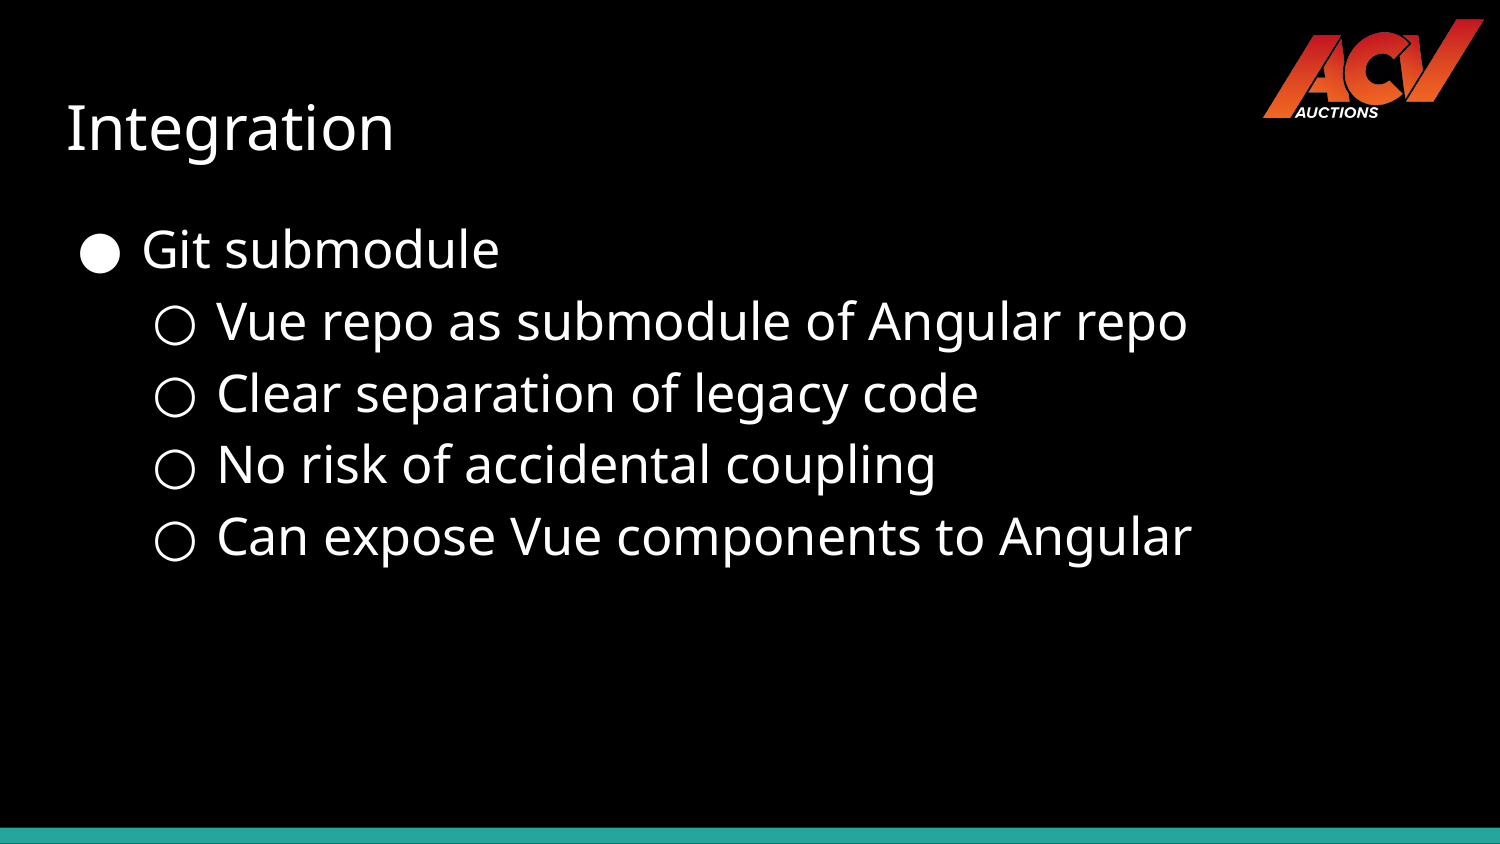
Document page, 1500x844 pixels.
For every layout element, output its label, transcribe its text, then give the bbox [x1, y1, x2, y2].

title Integration [51, 72, 1449, 174]
picture [1261, 19, 1485, 118]
list Git submodule Vue repo as submodule of Angular repo Clear separation of legacy code No risk of accidental coupling Can expose Vue components to Angular [51, 192, 1212, 815]
